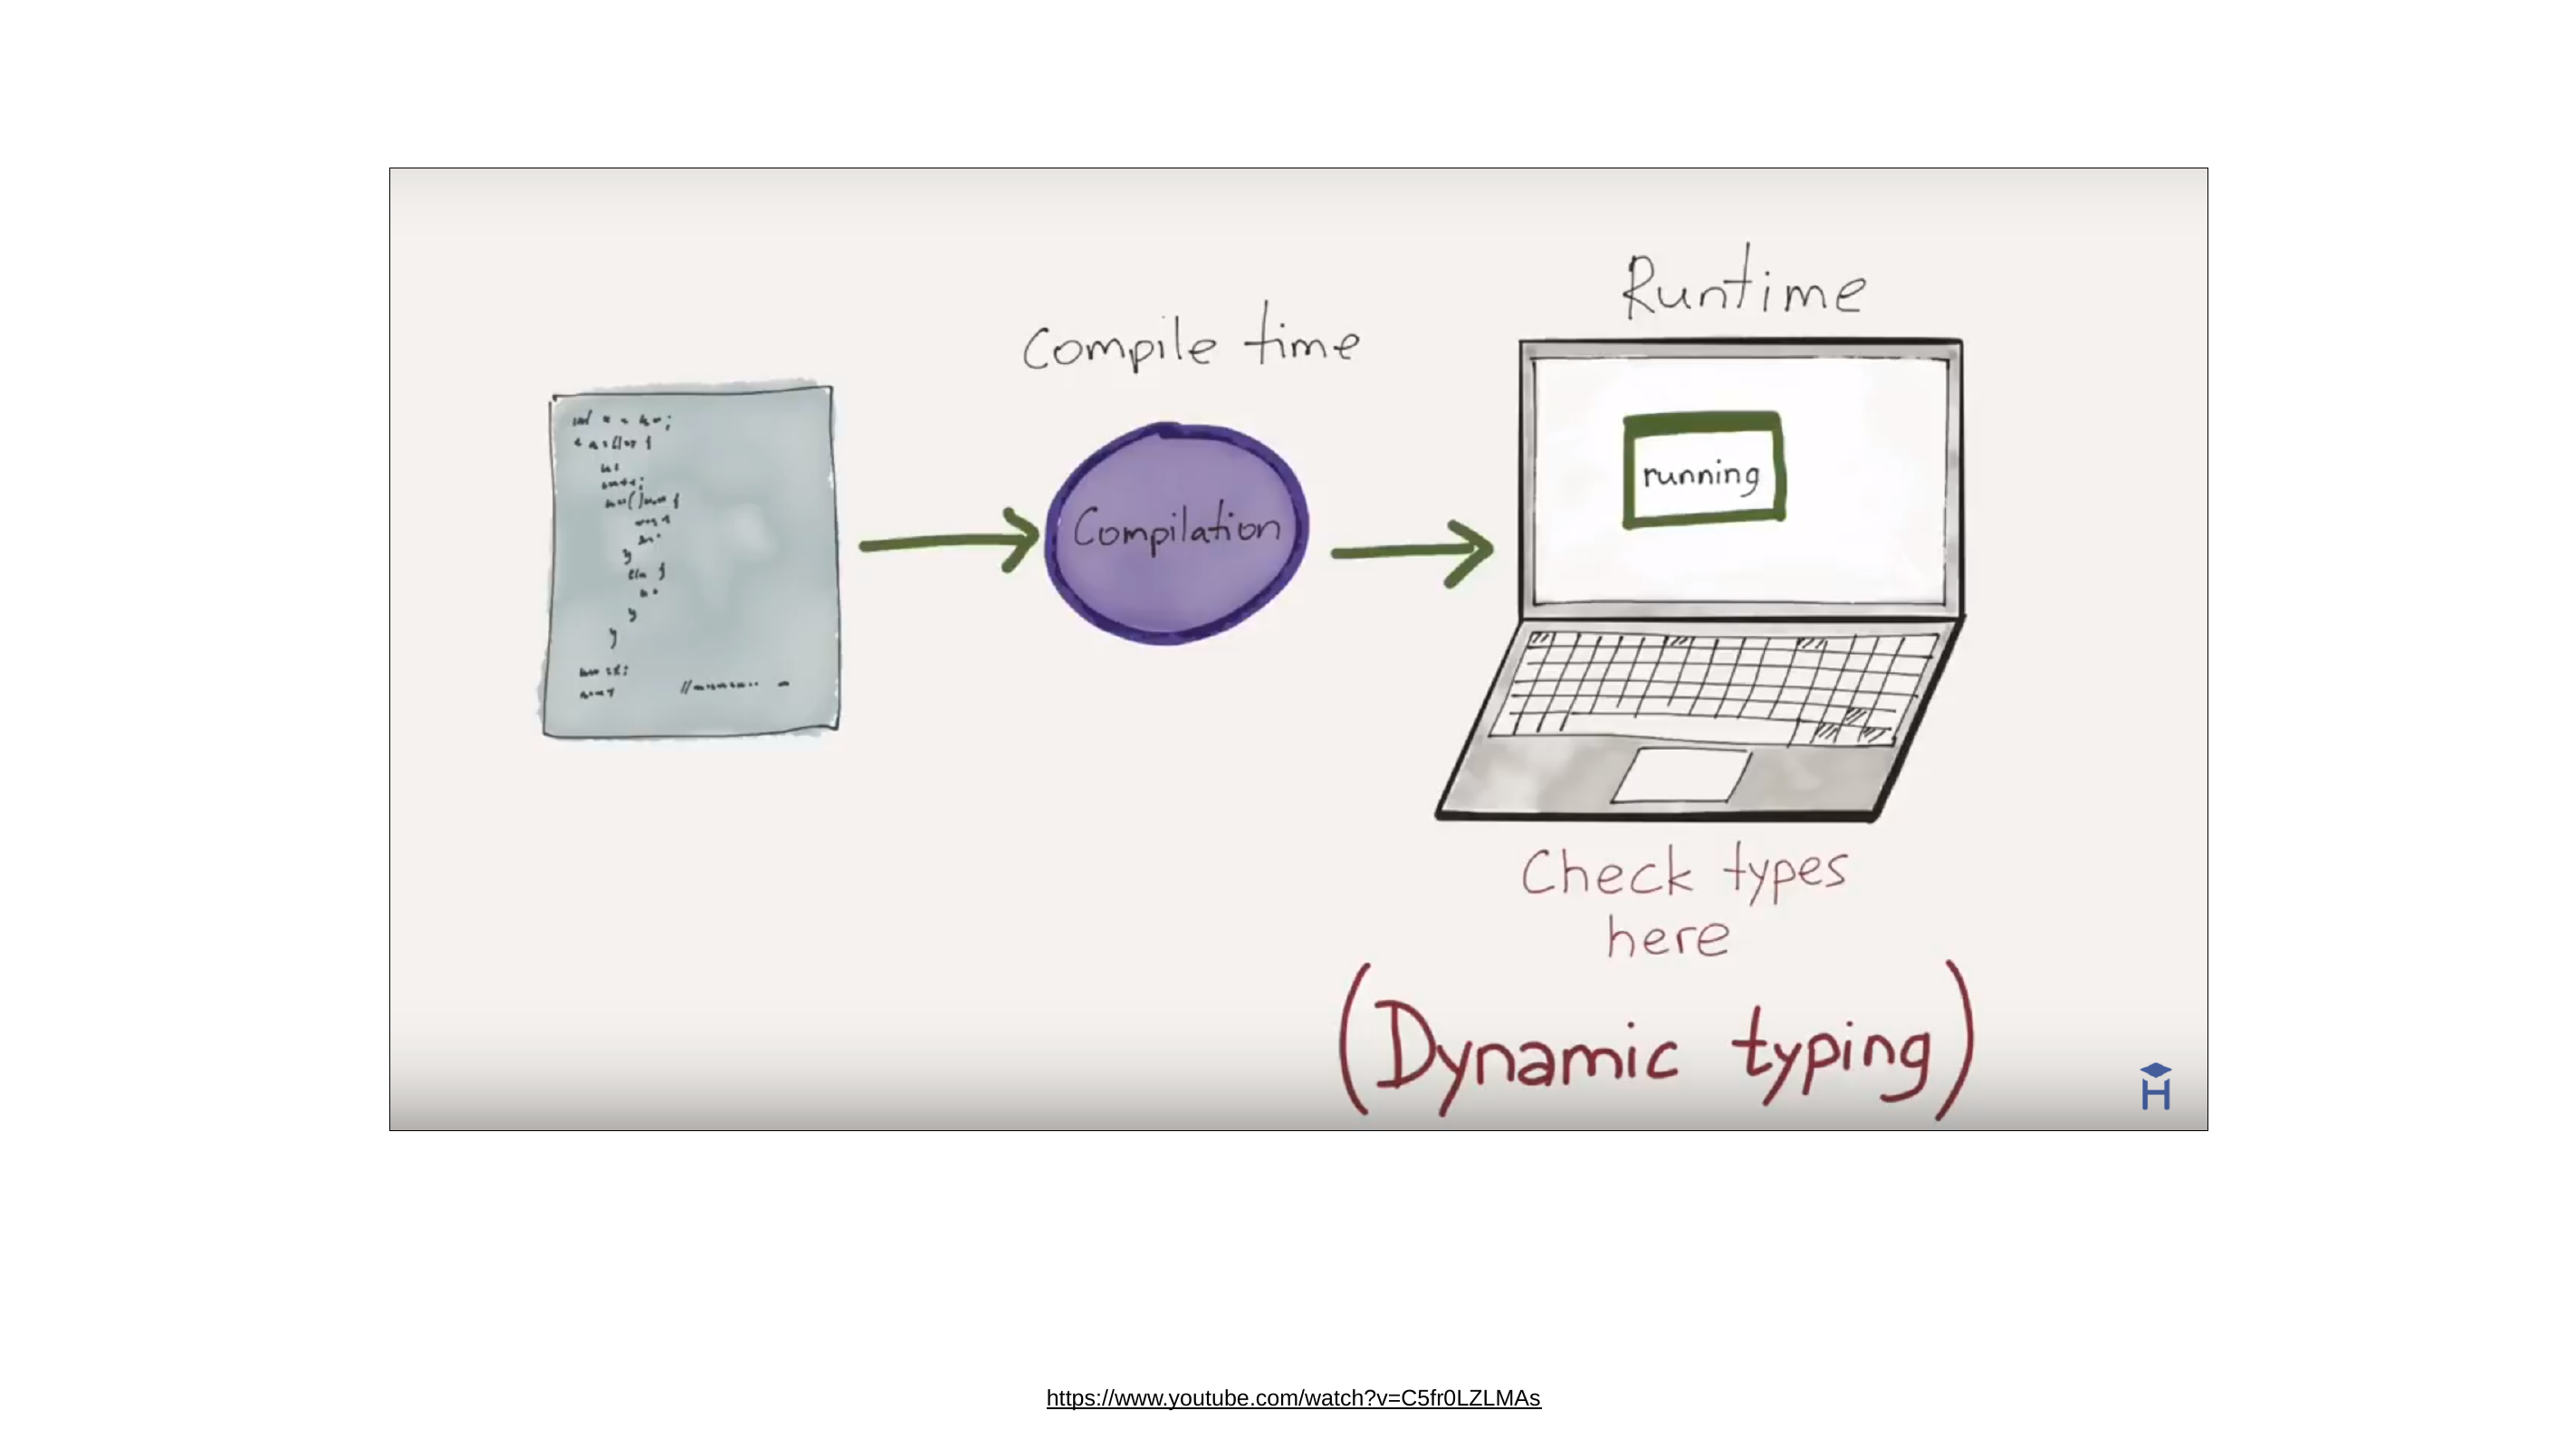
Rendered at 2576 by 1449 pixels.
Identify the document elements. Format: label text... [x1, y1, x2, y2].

text_box https://www.youtube.com/watch?v=C5fr0LZLMAs [1033, 1377, 1562, 1418]
picture [388, 168, 2208, 1132]
